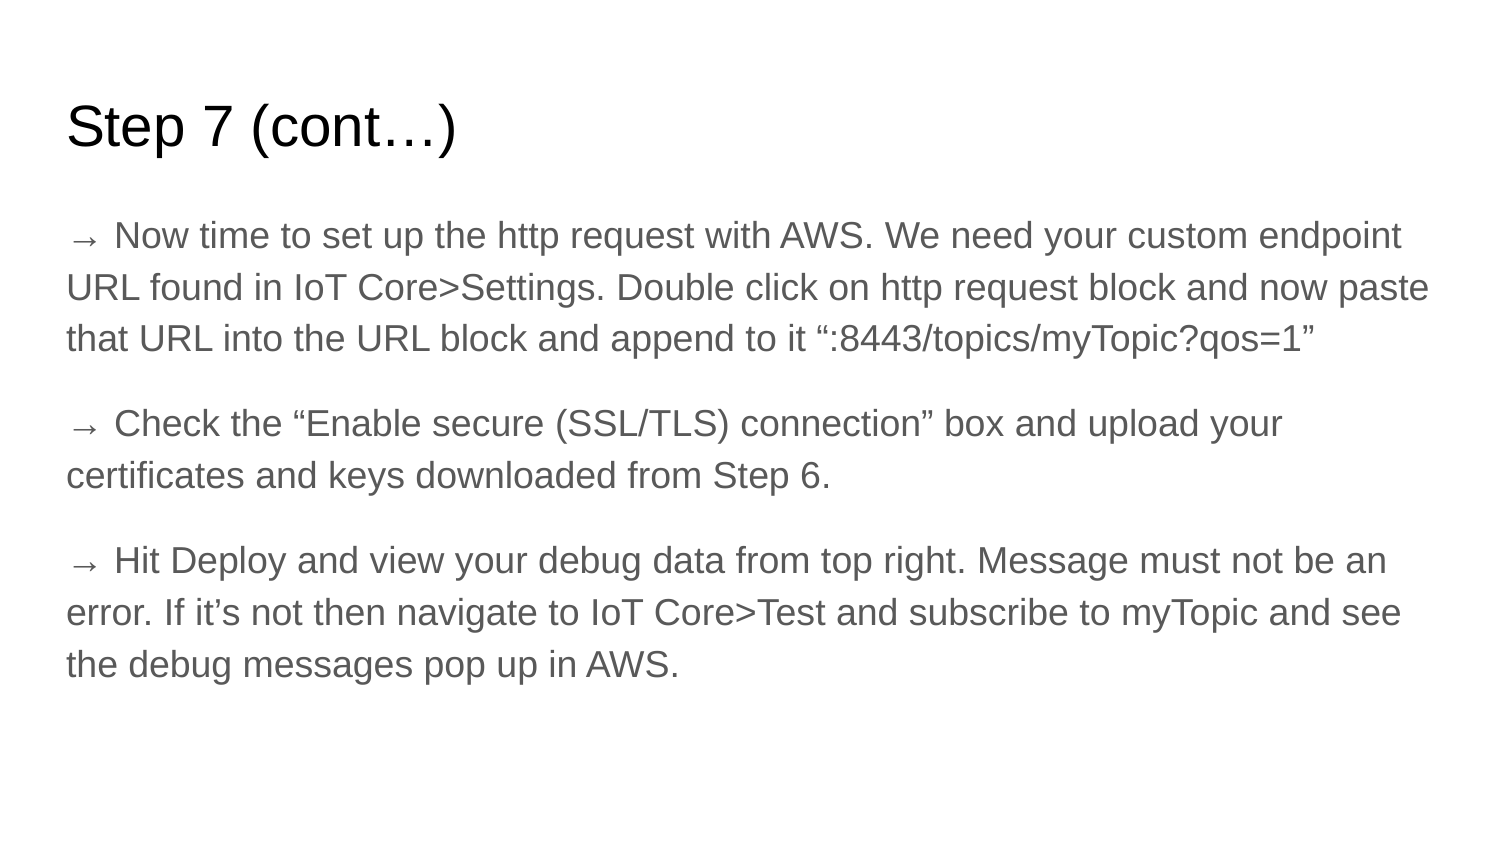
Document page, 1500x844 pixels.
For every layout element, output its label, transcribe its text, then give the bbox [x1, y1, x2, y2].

list → Now time to set up the http request with AWS. We need your custom endpoint URL found in IoT Core>Settings. Double click on http request block and now paste that URL into the URL block and append to it “:8443/topics/myTopic?qos=1” → Check the “Enable secure (SSL/TLS) connection” box and upload your certificates and keys downloaded from Step 6. → Hit Deploy and view your debug data from top right. Message must not be an error. If it’s not then navigate to IoT Core>Test and subscribe to myTopic and see the debug messages pop up in AWS. [51, 189, 1449, 750]
title Step 7 (cont…) [51, 72, 1449, 167]
